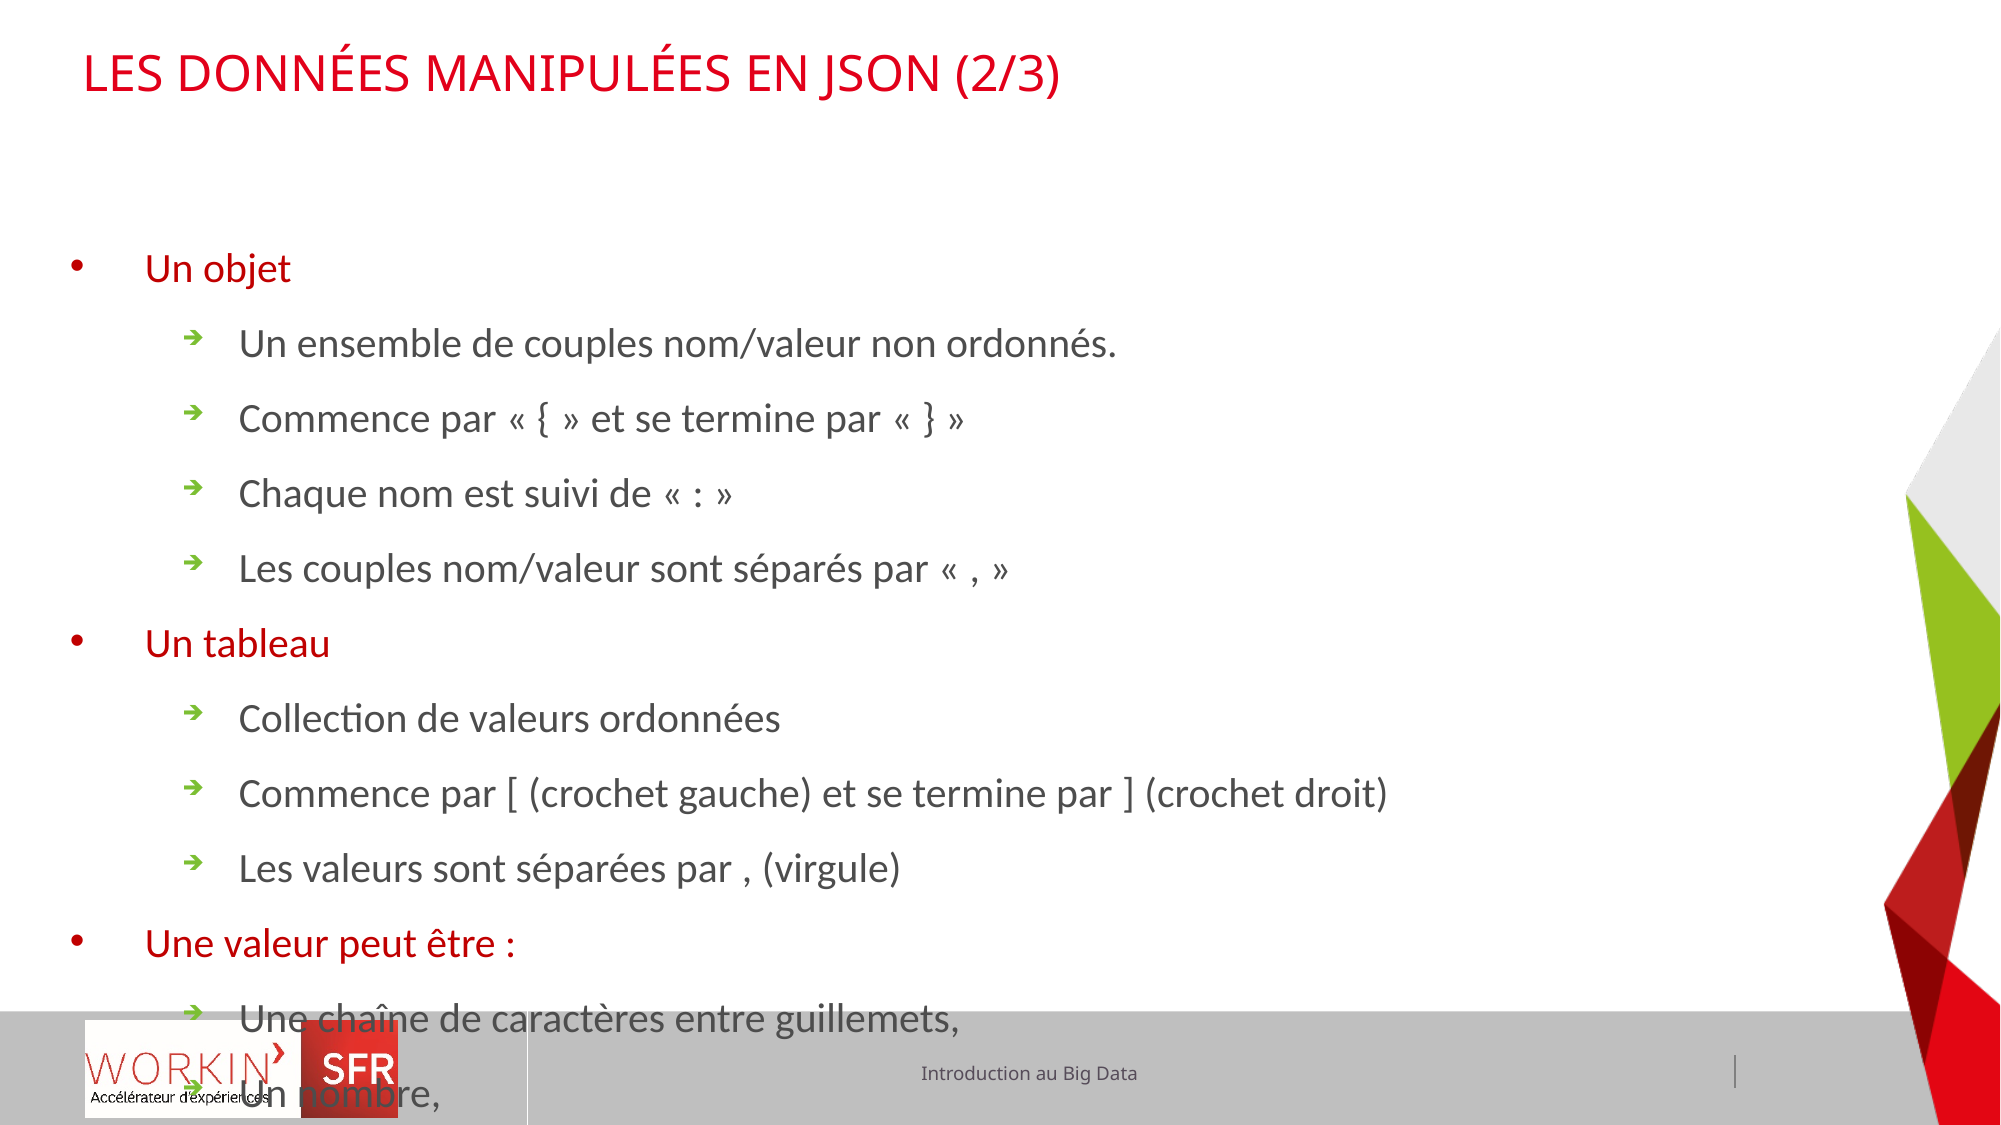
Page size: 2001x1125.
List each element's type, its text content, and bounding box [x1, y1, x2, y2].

title Les données manipulées en JSON (2/3) [55, 42, 1945, 185]
list Un objet Un ensemble de couples nom/valeur non ordonnés. Commence par « { » et se termine par « } » Chaque nom est suivi de « : » Les couples nom/valeur sont séparés par « , » Un tableau Collection de valeurs ordonnées Commence par [ (crochet gauche) et se termine par ] (crochet droit) Les valeurs sont séparées par , (virgule) Une valeur peut être : Une chaîne de caractères entre guillemets, Un nombre, true ou false ou null Un objet Un tableau. Ces structures peuvent être imbriquées. [55, 208, 1945, 1000]
picture [1753, 239, 2001, 1125]
picture [85, 1020, 398, 1118]
